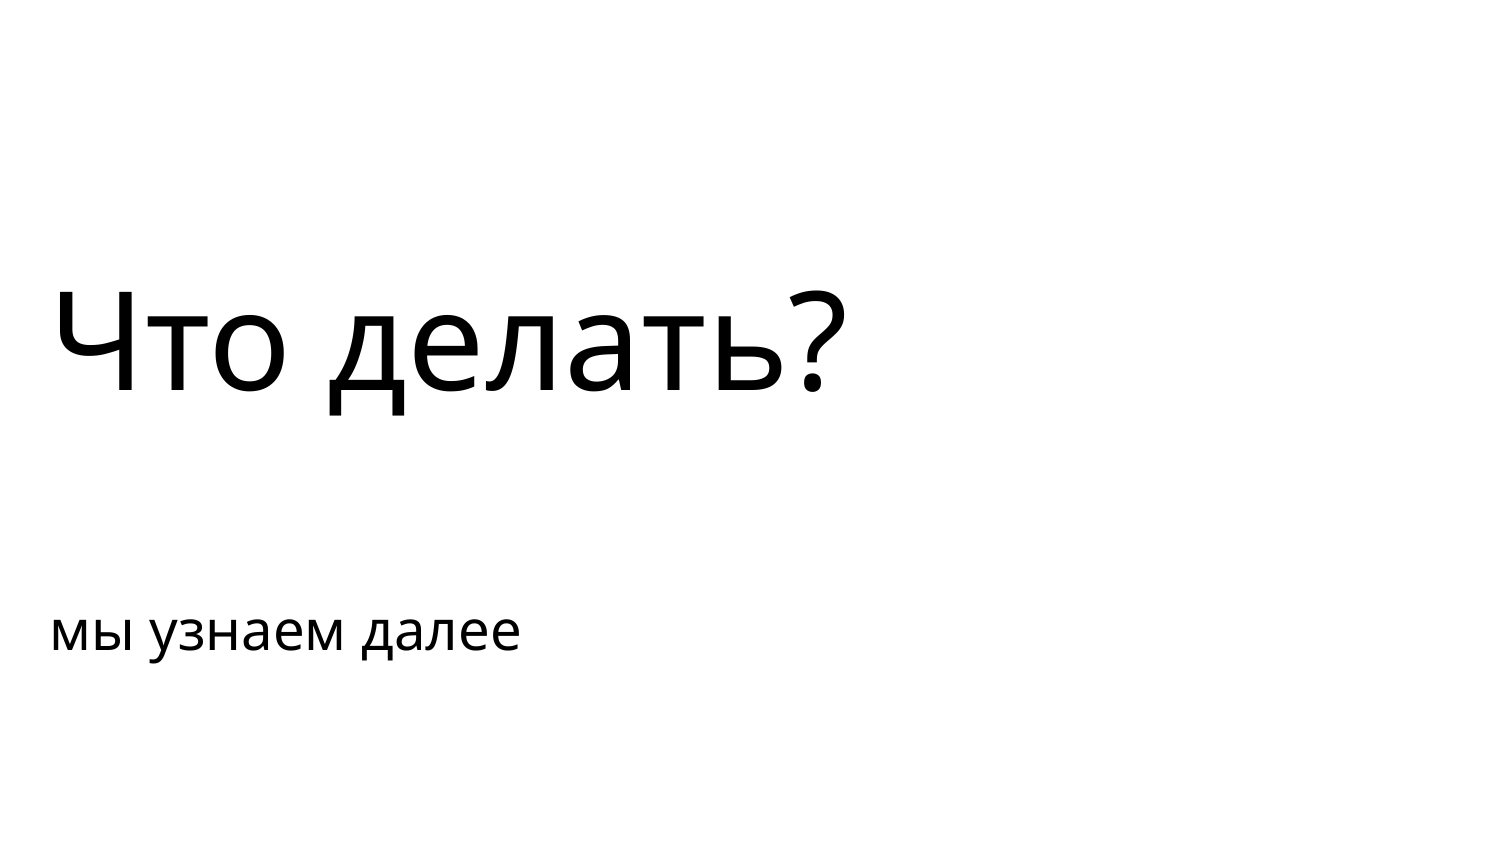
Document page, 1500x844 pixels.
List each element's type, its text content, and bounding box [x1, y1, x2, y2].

subtitle Что делать? мы узнаем далее [37, 266, 1453, 807]
